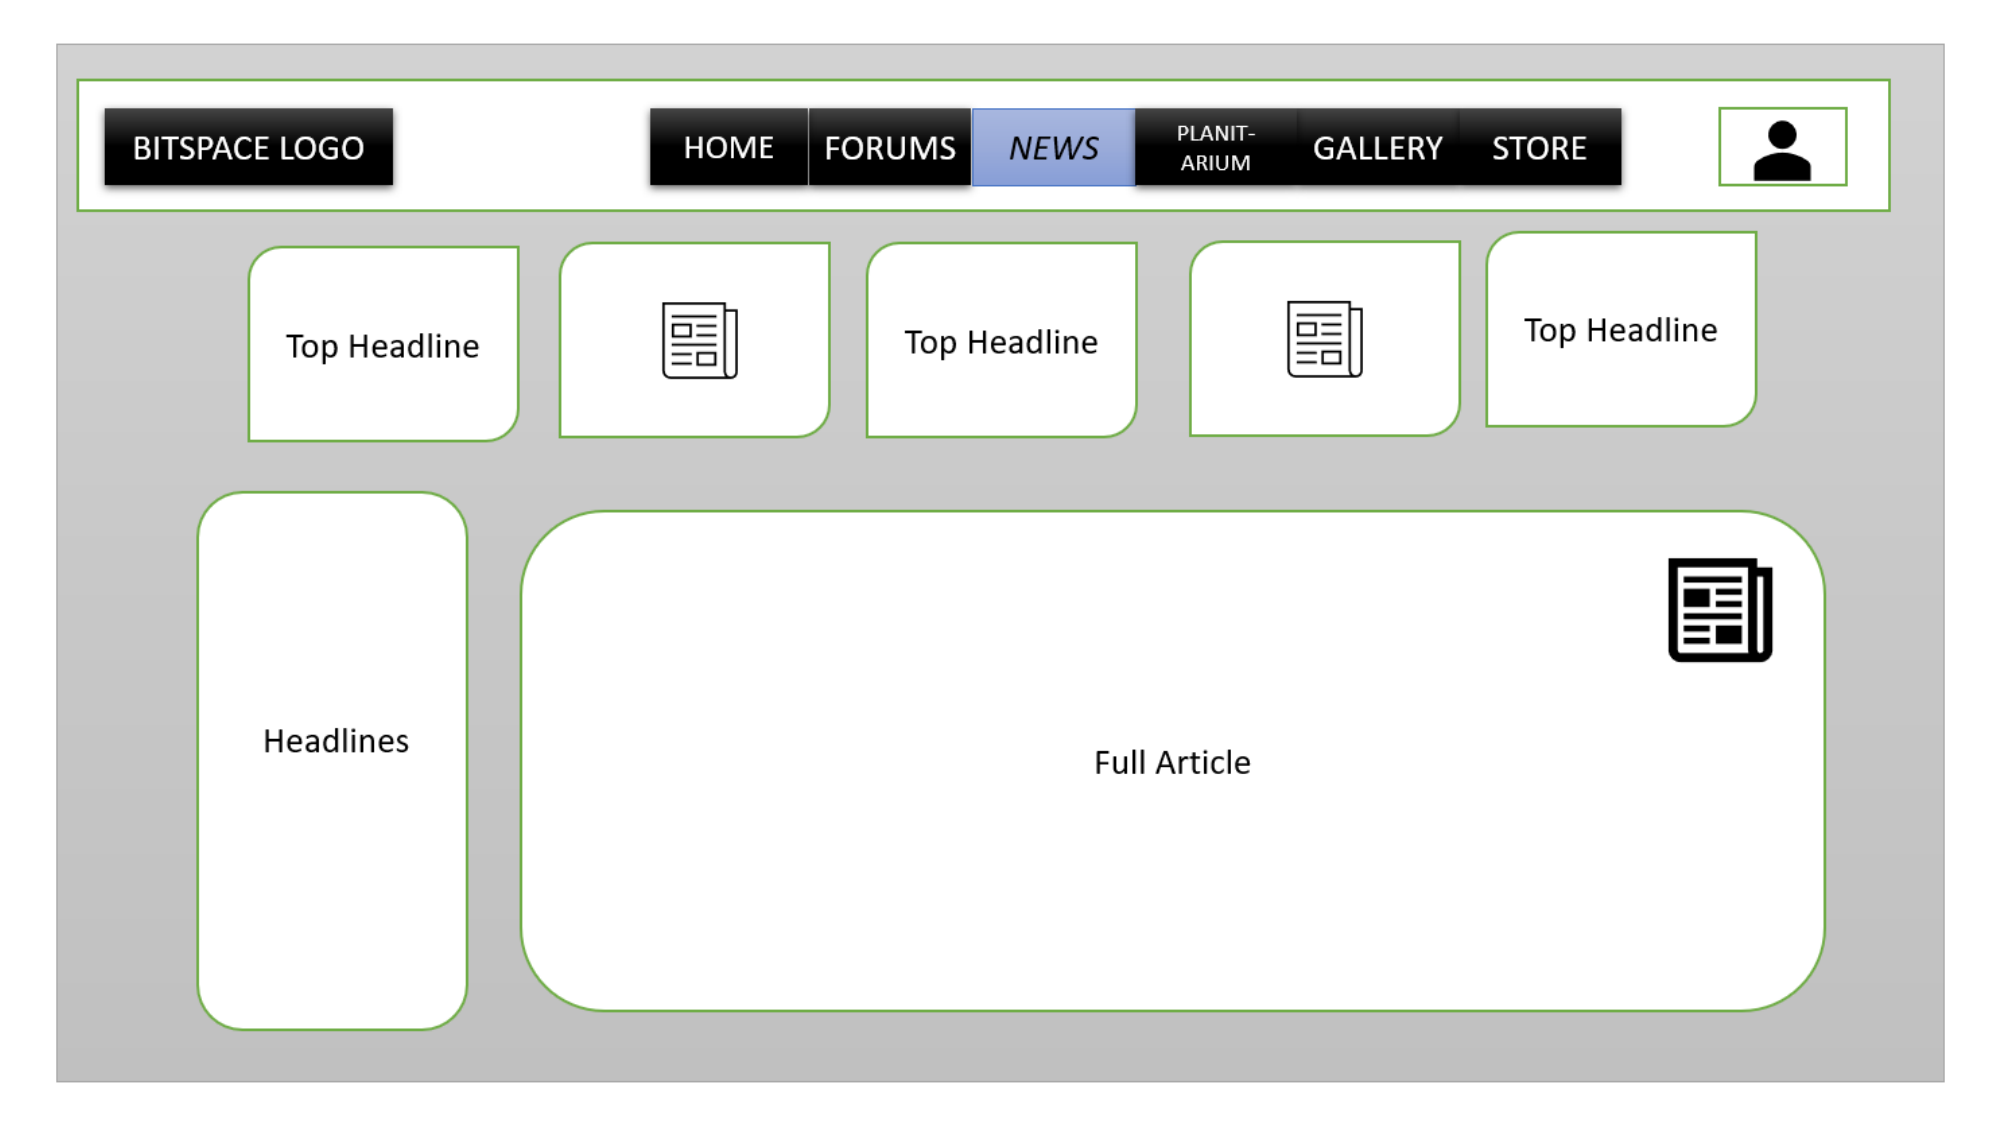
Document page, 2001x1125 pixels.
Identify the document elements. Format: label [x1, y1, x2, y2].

picture [47, 32, 1953, 1092]
